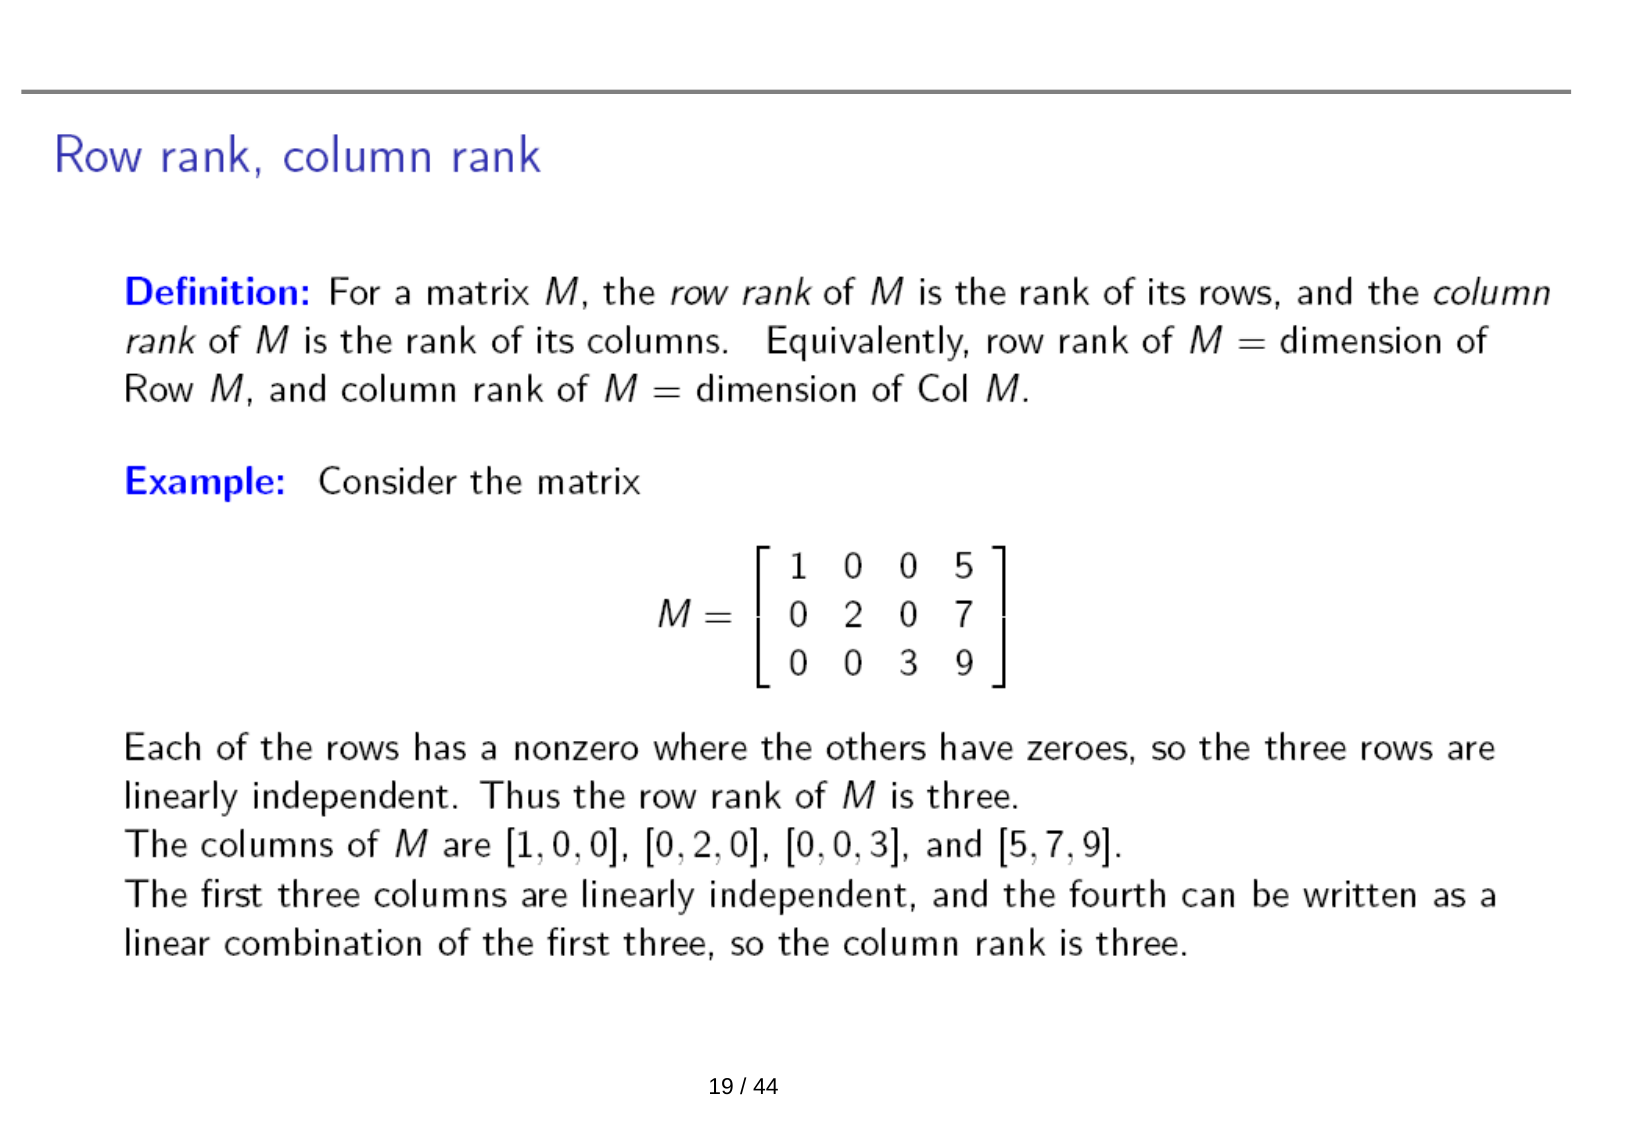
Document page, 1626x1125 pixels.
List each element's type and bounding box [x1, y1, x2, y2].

picture [39, 119, 1586, 1006]
